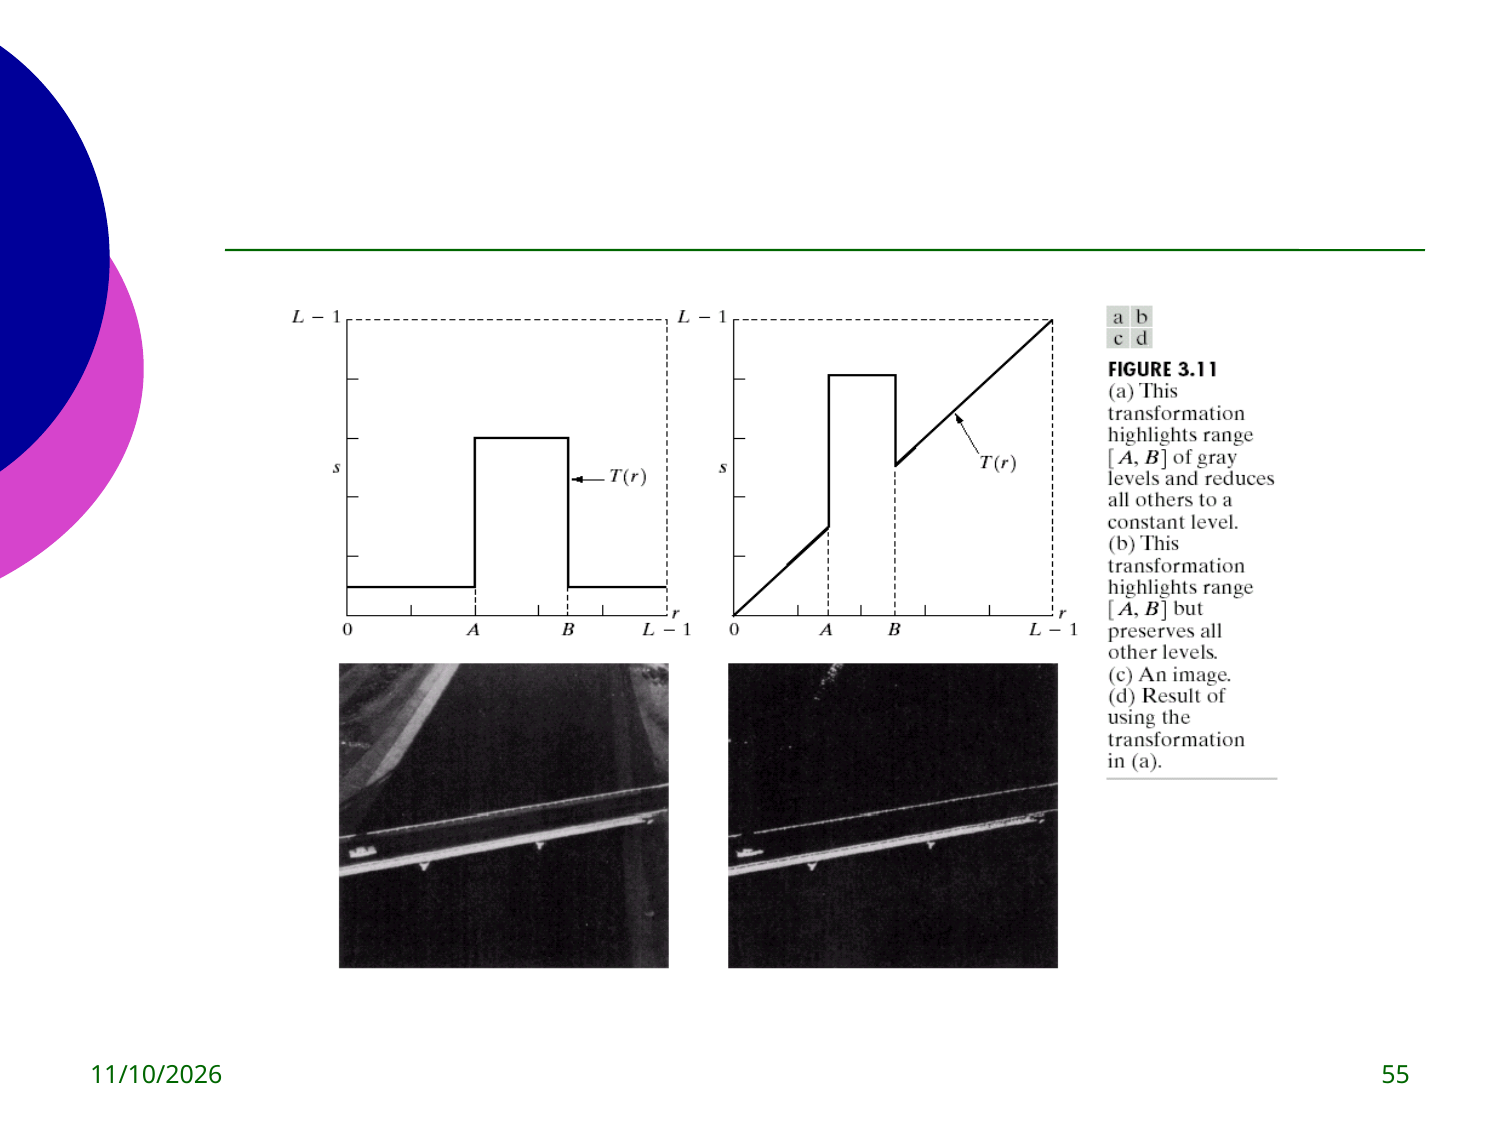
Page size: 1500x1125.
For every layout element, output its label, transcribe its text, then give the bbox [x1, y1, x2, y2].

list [287, 299, 1287, 976]
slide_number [74, 1024, 426, 1101]
slide_number 55 [1074, 1024, 1426, 1101]
